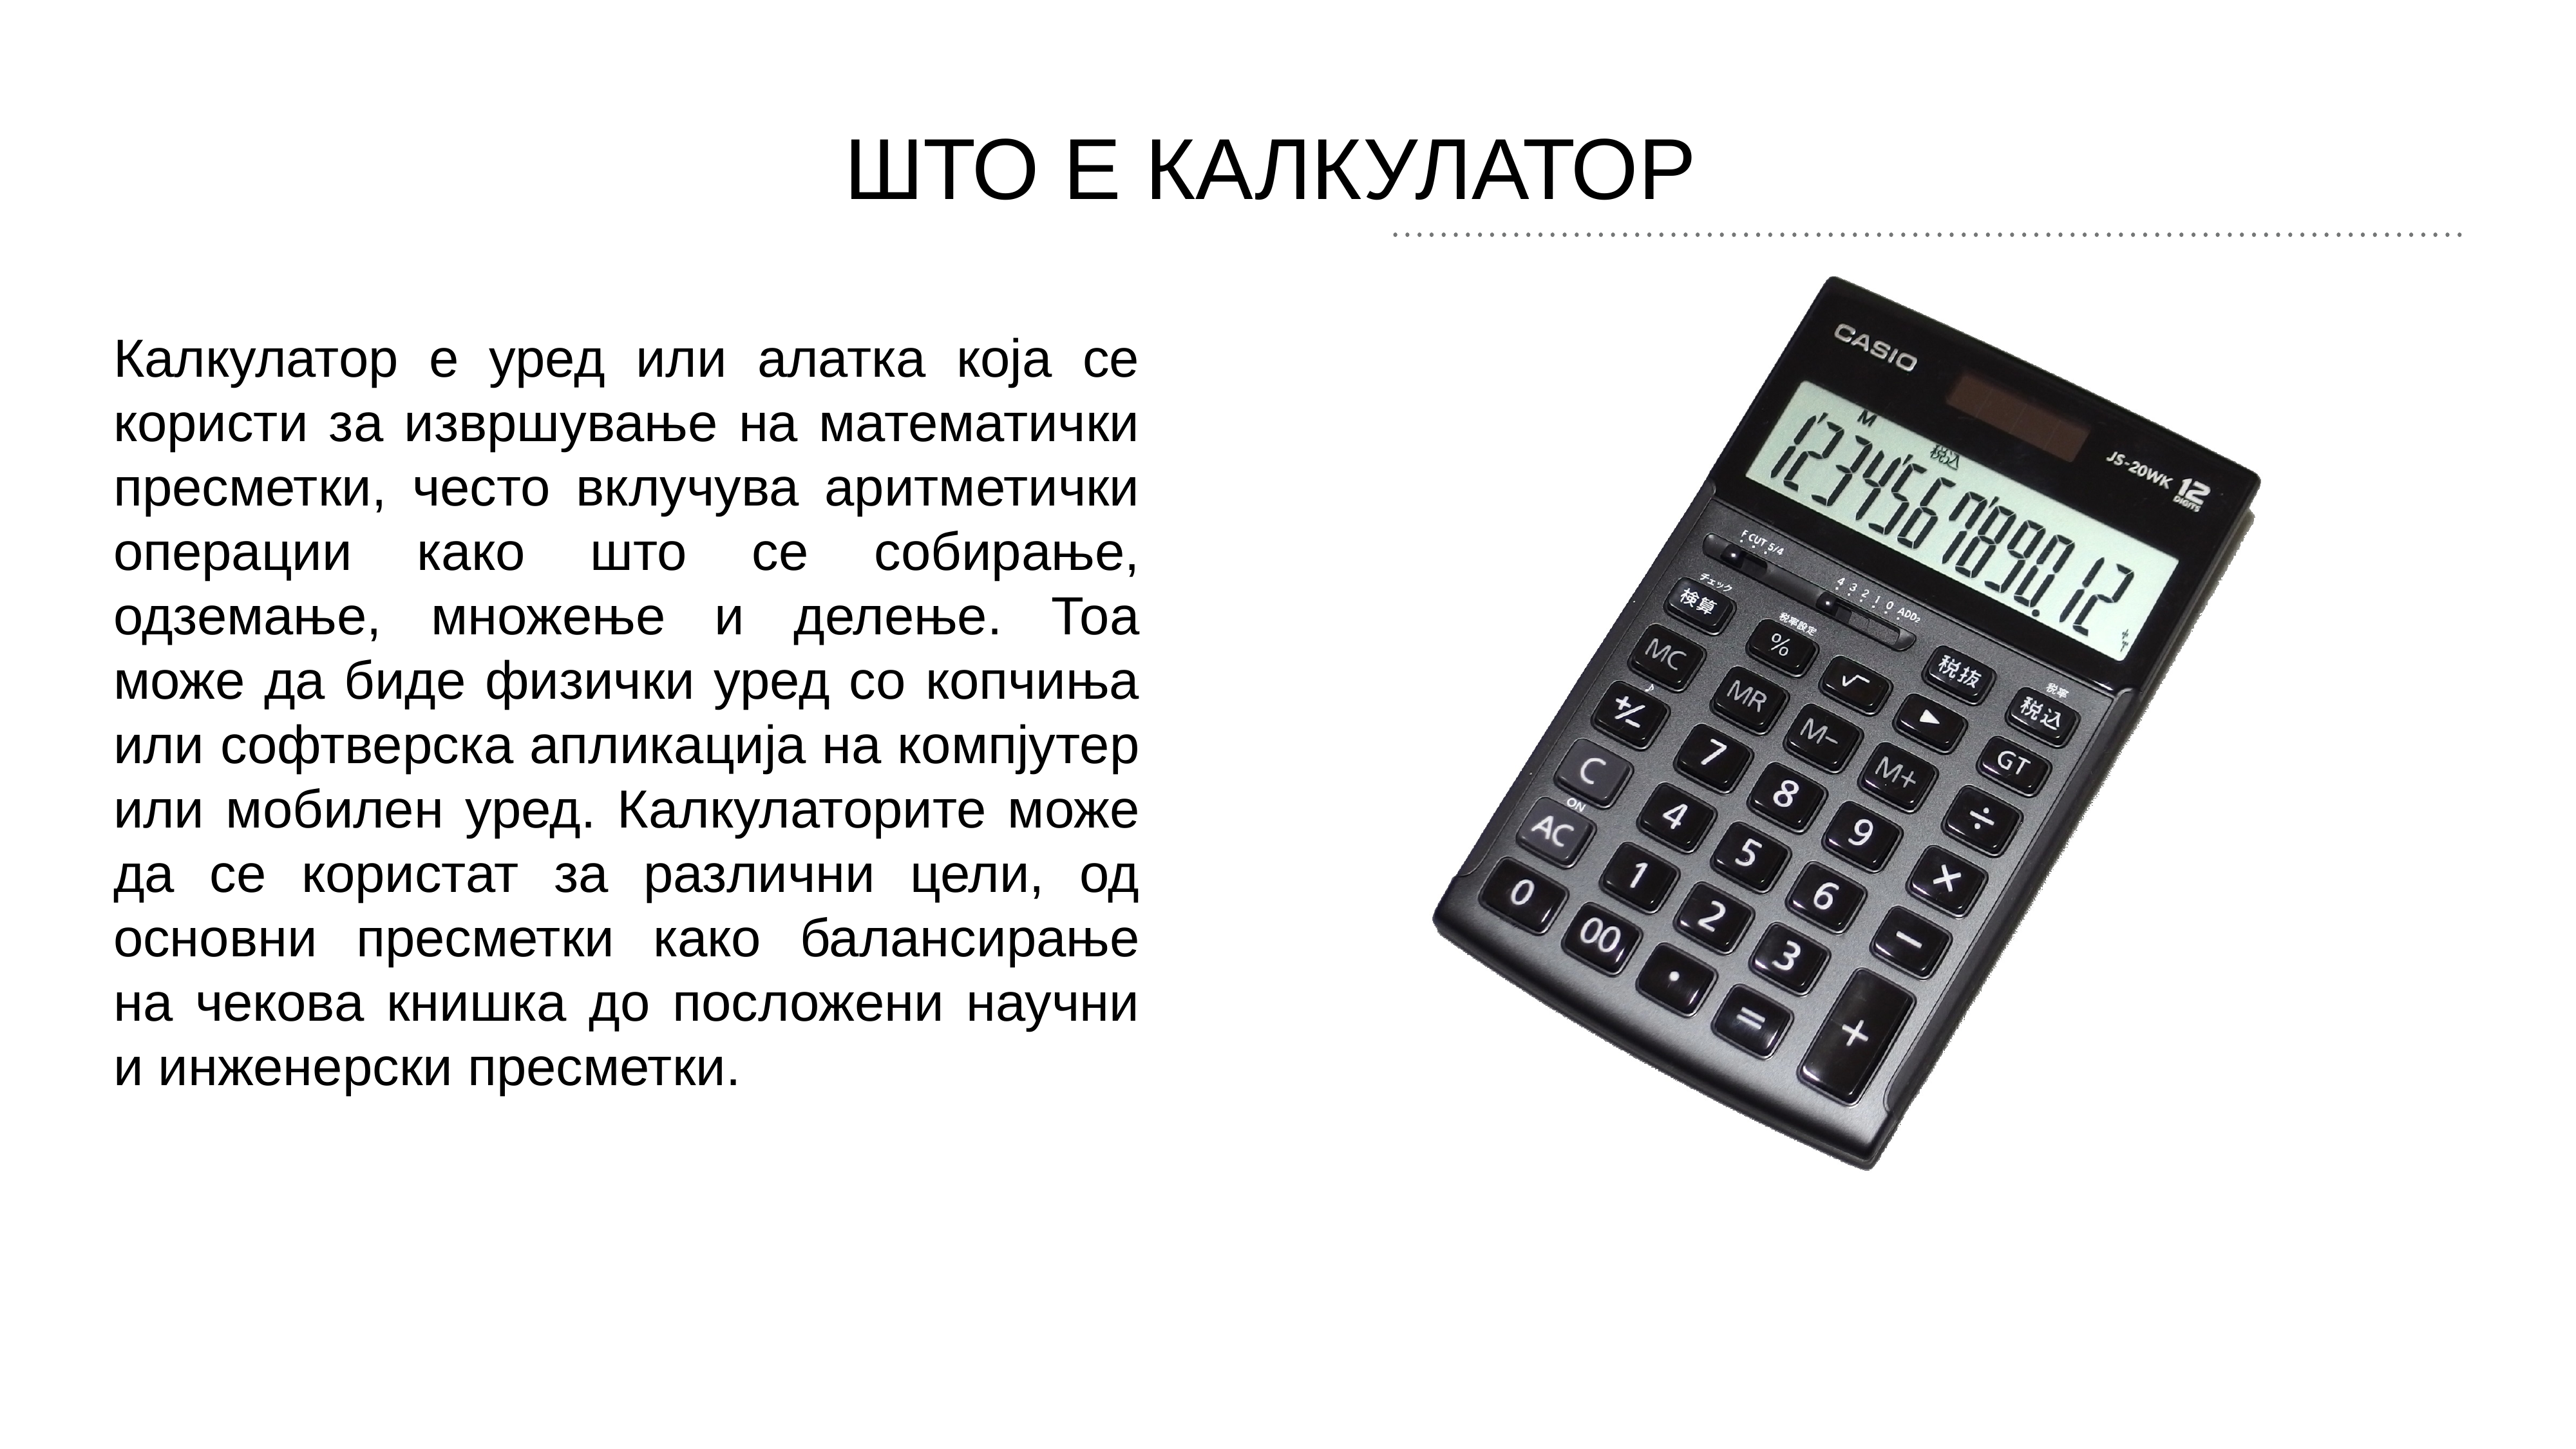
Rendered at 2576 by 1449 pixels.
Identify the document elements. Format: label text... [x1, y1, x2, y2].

list Калкулатор е уред или алатка која се користи за извршување на математички пресметки, често вклучува аритметички операции како што се собирање, одземање, множење и делење. Тоа може да биде физички уред со копчиња или софтверска апликација на компјутер или мобилен уред. Калкулаторите може да се користат за различни цели, од основни пресметки како балансирање на чекова книшка до посложени научни и инженерски пресметки. [108, 317, 1146, 1132]
picture [1309, 241, 2383, 1208]
title Што е калкулатор [838, 107, 1738, 215]
